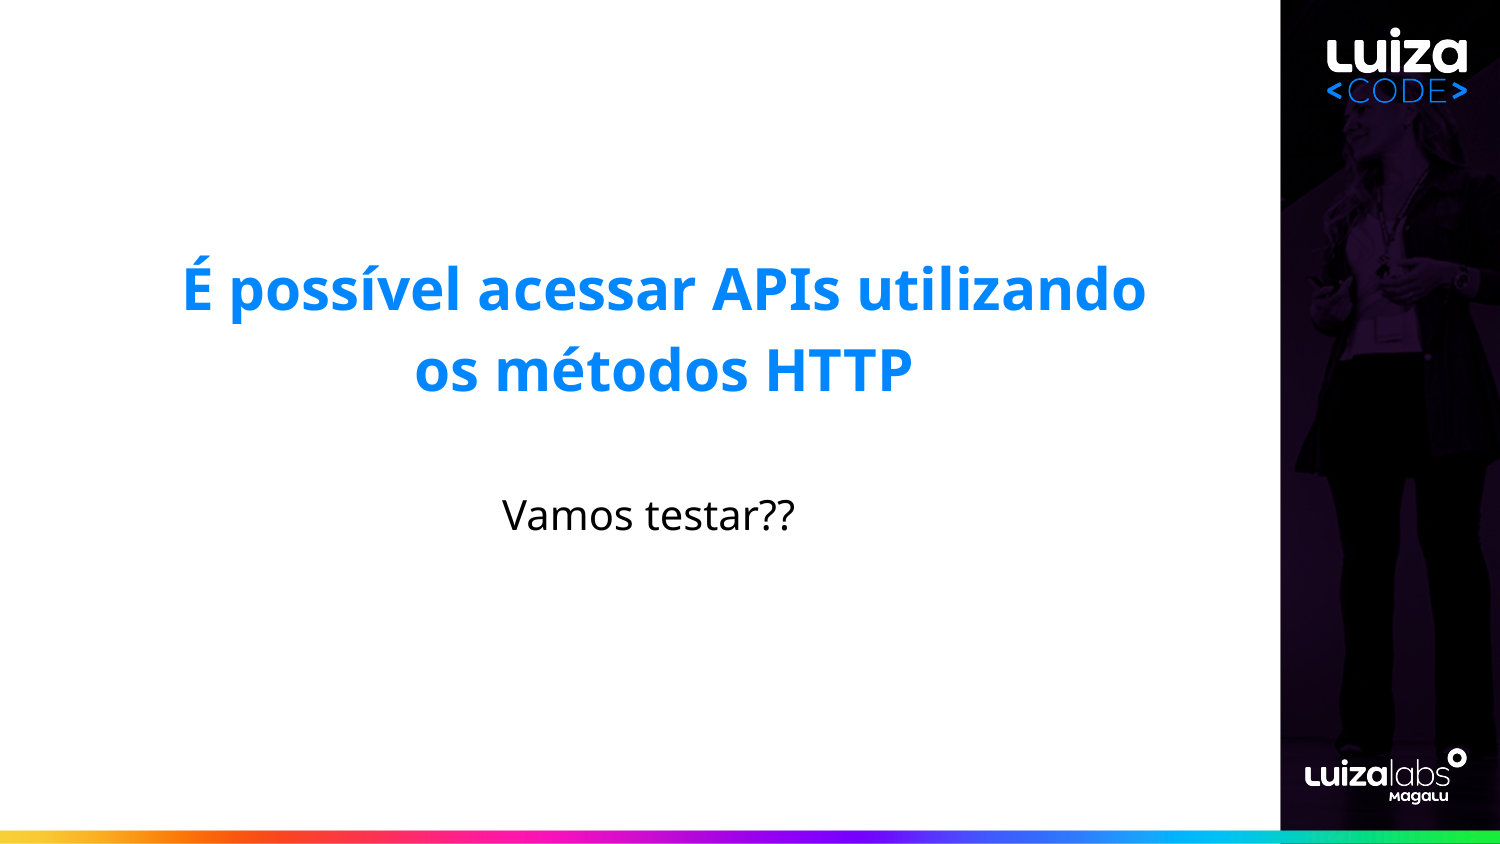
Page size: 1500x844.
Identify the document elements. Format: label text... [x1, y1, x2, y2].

picture [1233, 0, 1500, 844]
picture [0, 830, 1156, 844]
text_box Vamos testar?? [85, 449, 1212, 555]
list É possível acessar APIs utilizando os métodos HTTP [131, 226, 1197, 397]
